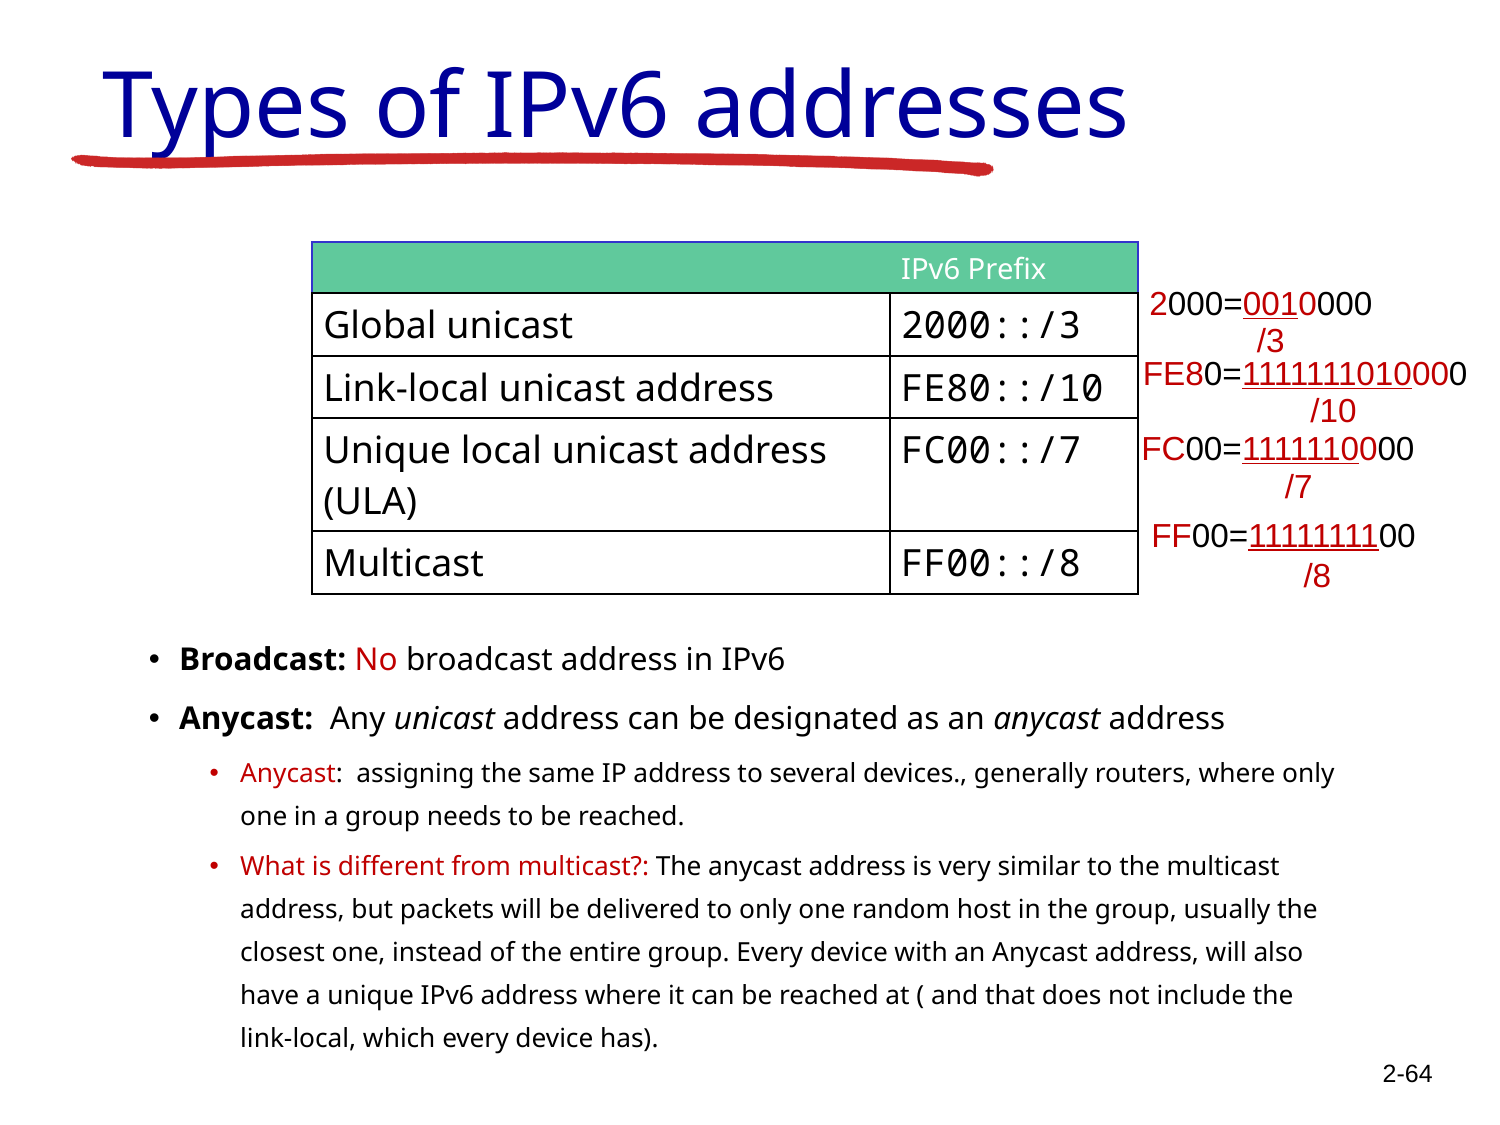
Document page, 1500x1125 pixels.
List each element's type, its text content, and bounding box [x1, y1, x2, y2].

table_header [313, 243, 890, 292]
table_cell 2000::/3 [891, 294, 1137, 355]
table_cell Unique local unicast address (ULA) [313, 419, 889, 530]
text_box FC00=1111110000 [1126, 419, 1430, 475]
table_cell FE80::/10 [891, 357, 1137, 417]
text_box /10 [1295, 381, 1372, 419]
table_cell FF00::/8 [891, 532, 1137, 593]
text_box FE80=1111111010000 [1128, 344, 1487, 400]
text_box /8 [1288, 546, 1347, 602]
picture [66, 146, 1005, 184]
text_box 2000=0010000 [1134, 274, 1388, 330]
table_cell Link-local unicast address [313, 357, 889, 417]
table_header IPv6 Prefix [890, 243, 1137, 292]
text_box /7 [1270, 458, 1328, 506]
table_cell Multicast [313, 532, 889, 593]
table_cell Global unicast [313, 294, 889, 355]
text_box /3 [1242, 311, 1300, 344]
list [87, 290, 1363, 1054]
slide_number 64 [1367, 1050, 1500, 1125]
text_box FF00=1111111100 [1136, 506, 1431, 562]
table_cell FC00::/7 [891, 419, 1137, 530]
title Types of IPv6 addresses [87, 37, 1363, 164]
text_box Broadcast: No broadcast address in IPv6 Anycast: Any unicast address can be designated as an anycast address Anycast: assigning the same IP address to several devices., generally routers, where only one in a group needs to be reached. What is different from multicast?: The anycast address is very similar to the multicast address, but packets will be delivered to only one random host in the group, usually the closest one, instead of the entire group. Every device with an Anycast address, will also have a unique IPv6 address where it can be reached at ( and that does not include the link-local, which every device has). [137, 622, 1356, 1061]
